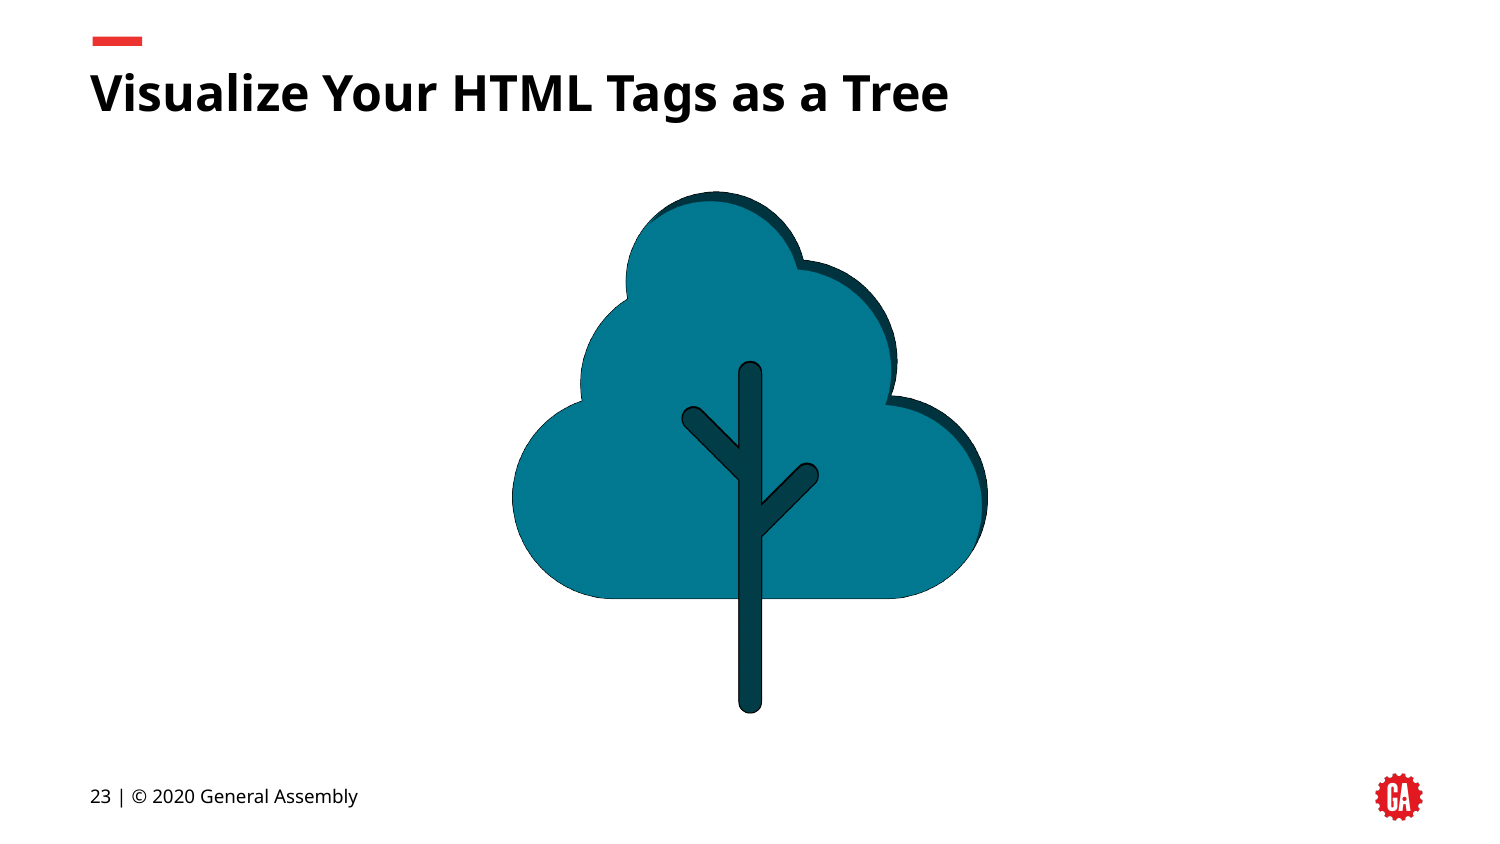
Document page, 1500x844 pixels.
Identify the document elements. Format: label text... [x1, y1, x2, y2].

picture [1373, 771, 1425, 823]
slide_number ‹#› | © 2020 General Assembly [75, 764, 465, 830]
title Visualize Your HTML Tags as a Tree [75, 46, 1473, 140]
picture [512, 191, 988, 714]
